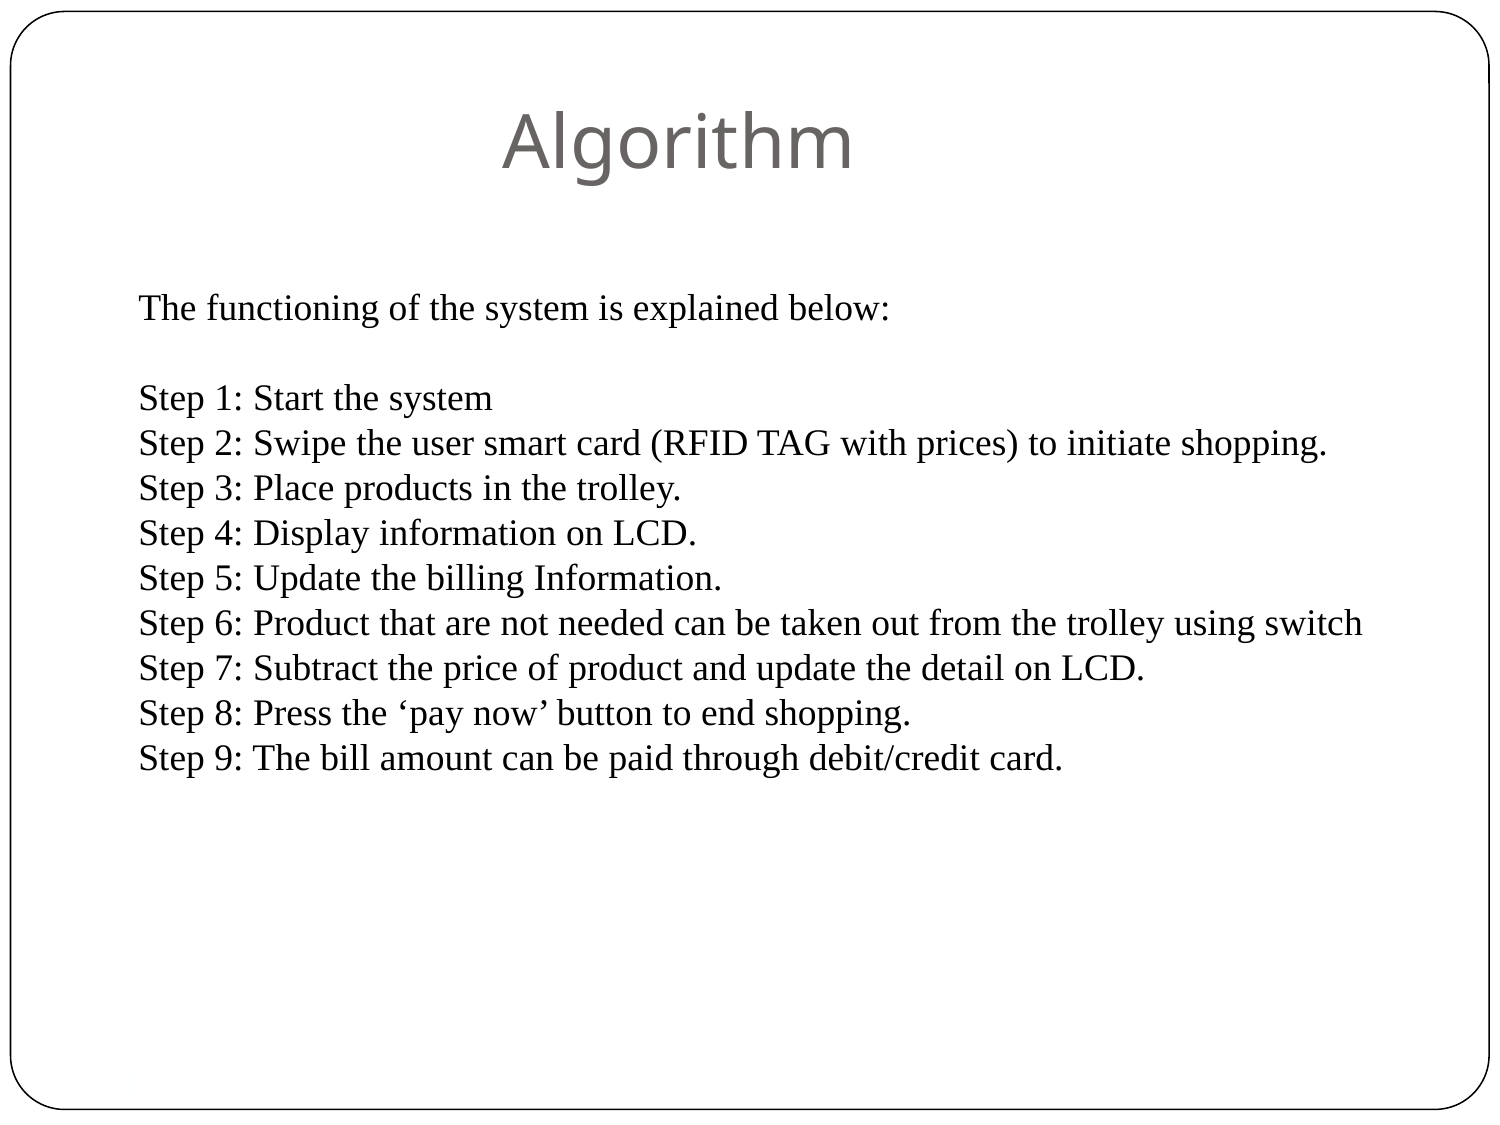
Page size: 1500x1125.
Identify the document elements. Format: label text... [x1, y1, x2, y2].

slide_number 1 [83, 1052, 180, 1113]
list The functioning of the system is explained below: Step 1: Start the system Step 2: Swipe the user smart card (RFID TAG with prices) to initiate shopping. Step 3: Place products in the trolley. Step 4: Display information on LCD. Step 5: Update the billing Information. Step 6: Product that are not needed can be taken out from the trolley using switch Step 7: Subtract the price of product and update the detail on LCD. Step 8: Press the ‘pay now’ button to end shopping. Step 9: The bill amount can be paid through debit/credit card. [123, 222, 1434, 979]
list Algorithm [112, 78, 1350, 223]
